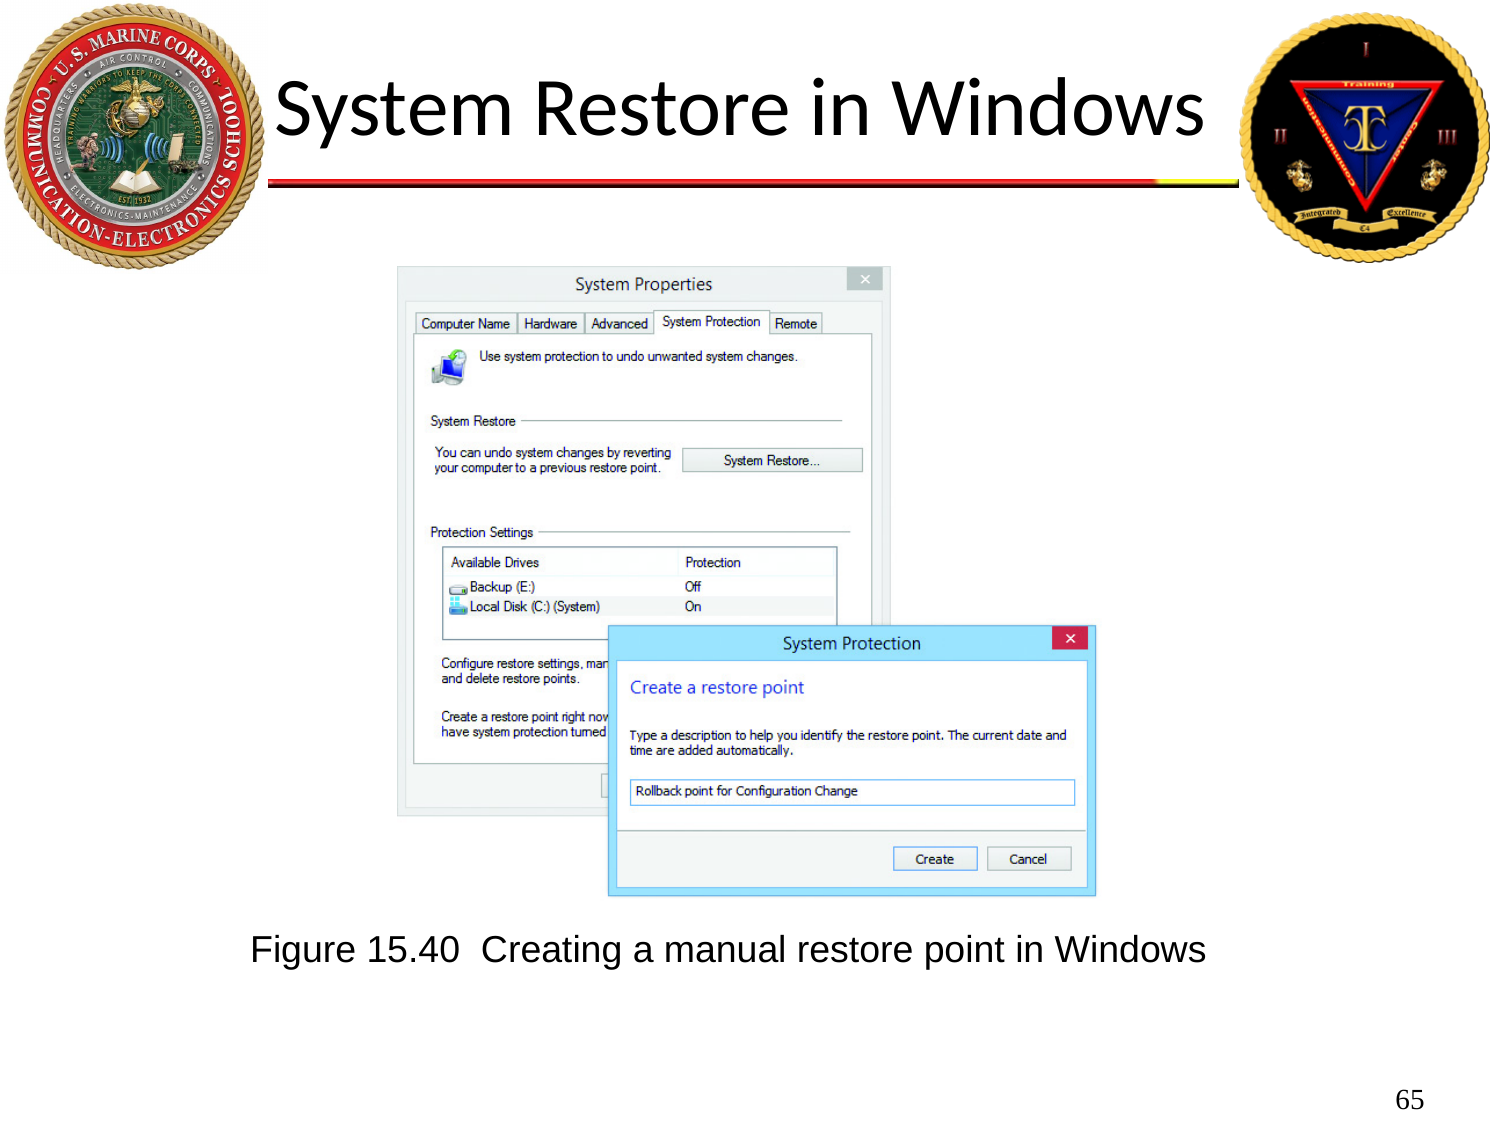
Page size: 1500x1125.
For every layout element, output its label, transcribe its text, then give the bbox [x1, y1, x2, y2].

text_box Figure 15.40 Creating a manual restore point in Windows [235, 917, 1265, 977]
picture [0, 0, 268, 274]
picture [1239, 12, 1490, 263]
title System Restore in Windows [75, 45, 1425, 233]
picture [397, 266, 1103, 902]
